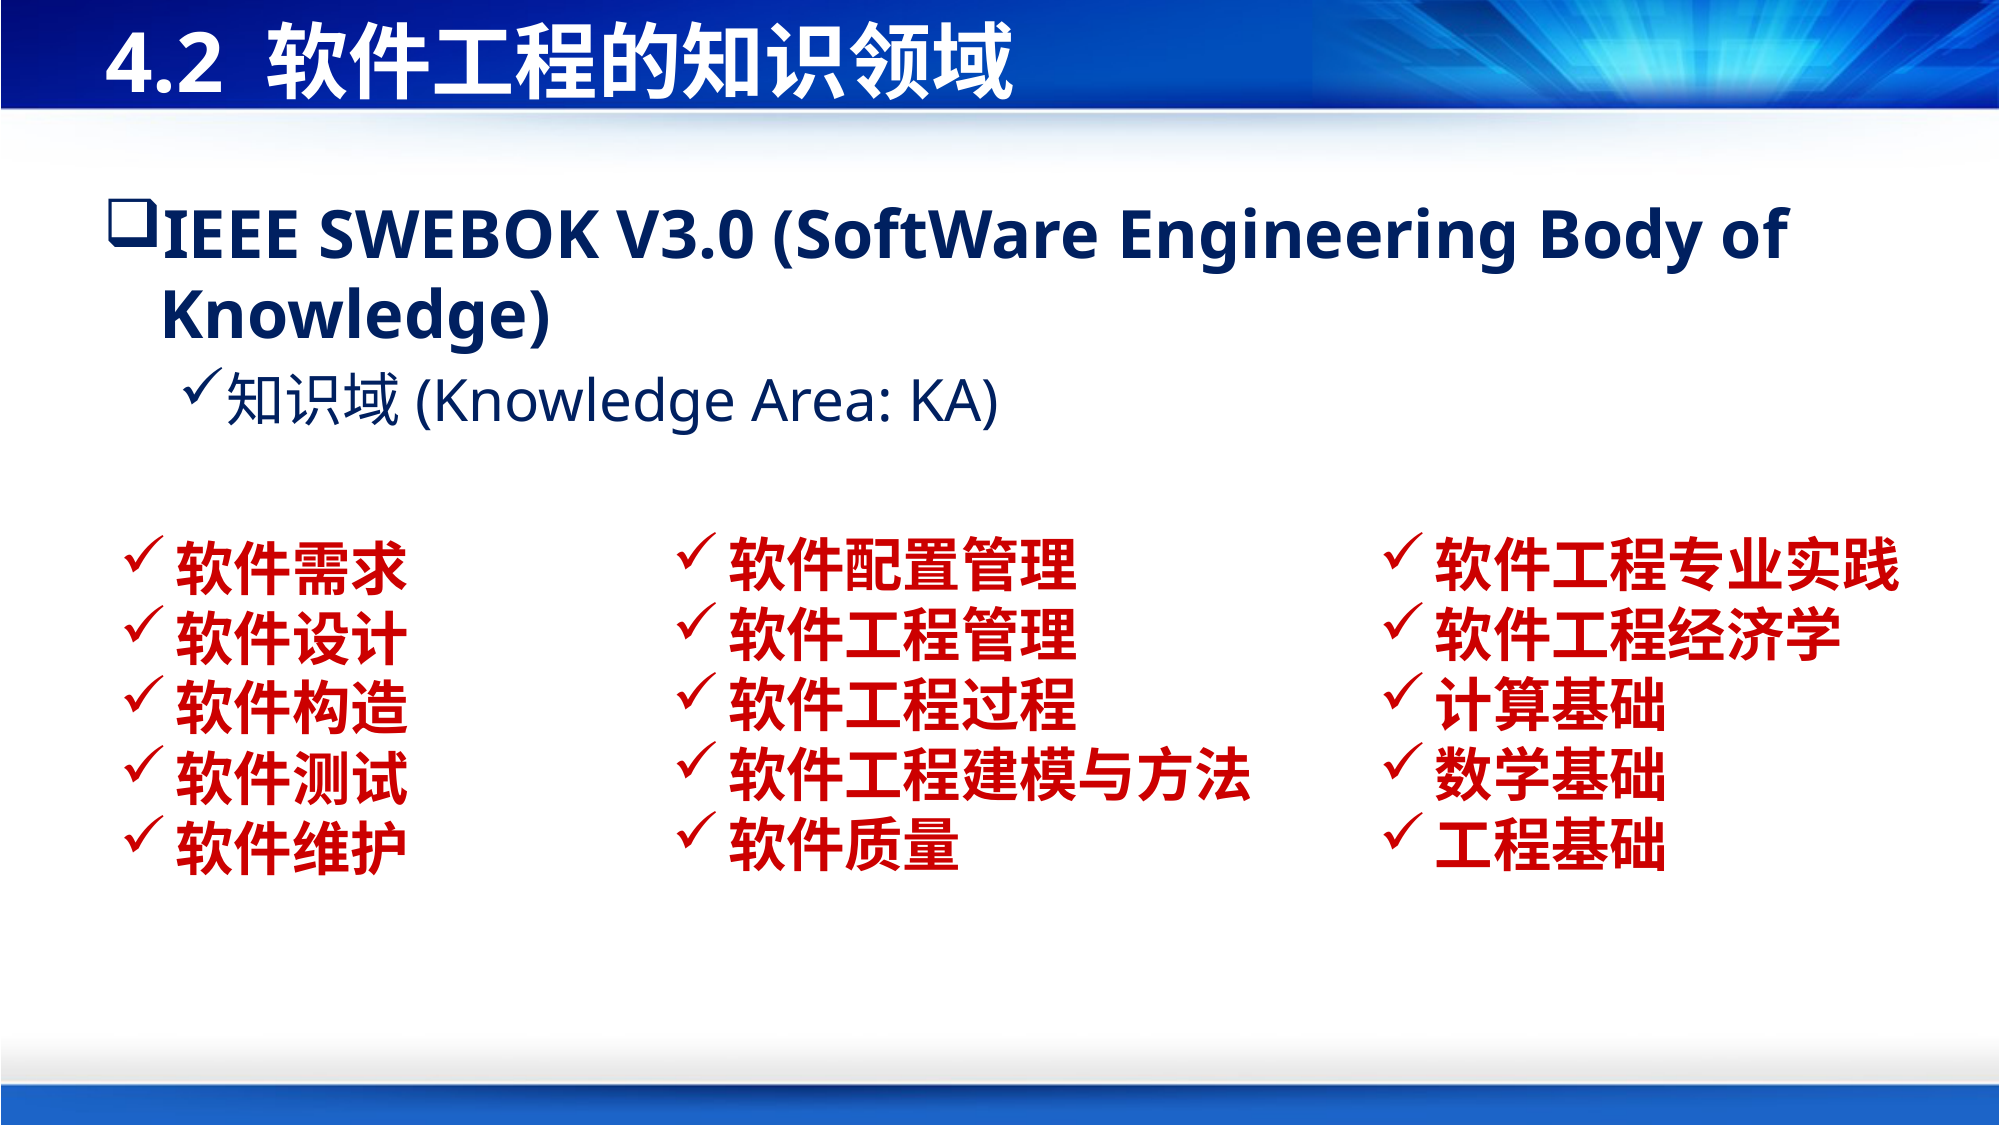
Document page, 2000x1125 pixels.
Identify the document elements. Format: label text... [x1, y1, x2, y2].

list IEEE SWEBOK V3.0 (SoftWare Engineering Body of Knowledge) 知识域(Knowledge Area: KA) [88, 184, 1880, 1012]
text_box 软件需求 软件设计 软件构造 软件测试 软件维护 [104, 524, 466, 959]
picture [1, 0, 1999, 1125]
text_box 软件工程专业实践 软件工程经济学 计算基础 数学基础 工程基础 [1364, 521, 1933, 886]
title 4.2 软件工程的知识领域 [90, 1, 1880, 118]
text_box 软件配置管理 软件工程管理 软件工程过程 软件工程建模与方法 软件质量 [657, 520, 1290, 1026]
